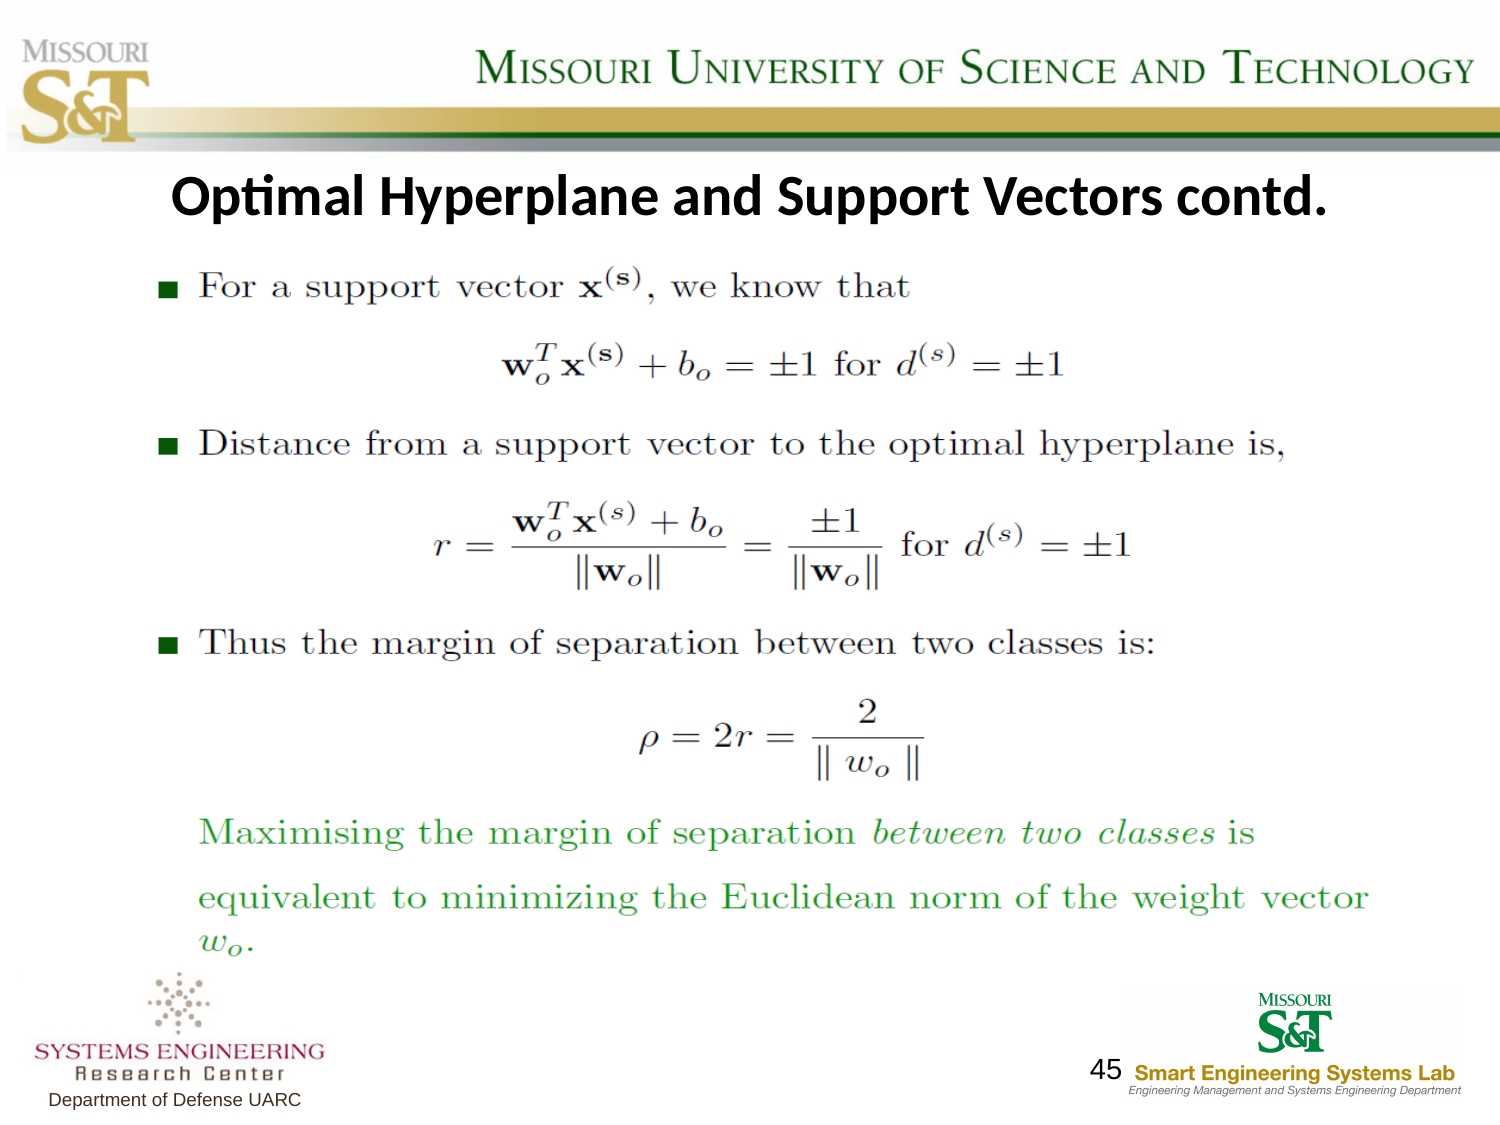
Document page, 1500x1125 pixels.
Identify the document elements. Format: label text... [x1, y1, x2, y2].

picture [19, 243, 1401, 1088]
picture [1127, 987, 1463, 1100]
picture [6, 0, 1500, 171]
slide_number 45 [1074, 1042, 1425, 1103]
title Optimal Hyperplane and Support Vectors contd. [75, 149, 1425, 238]
